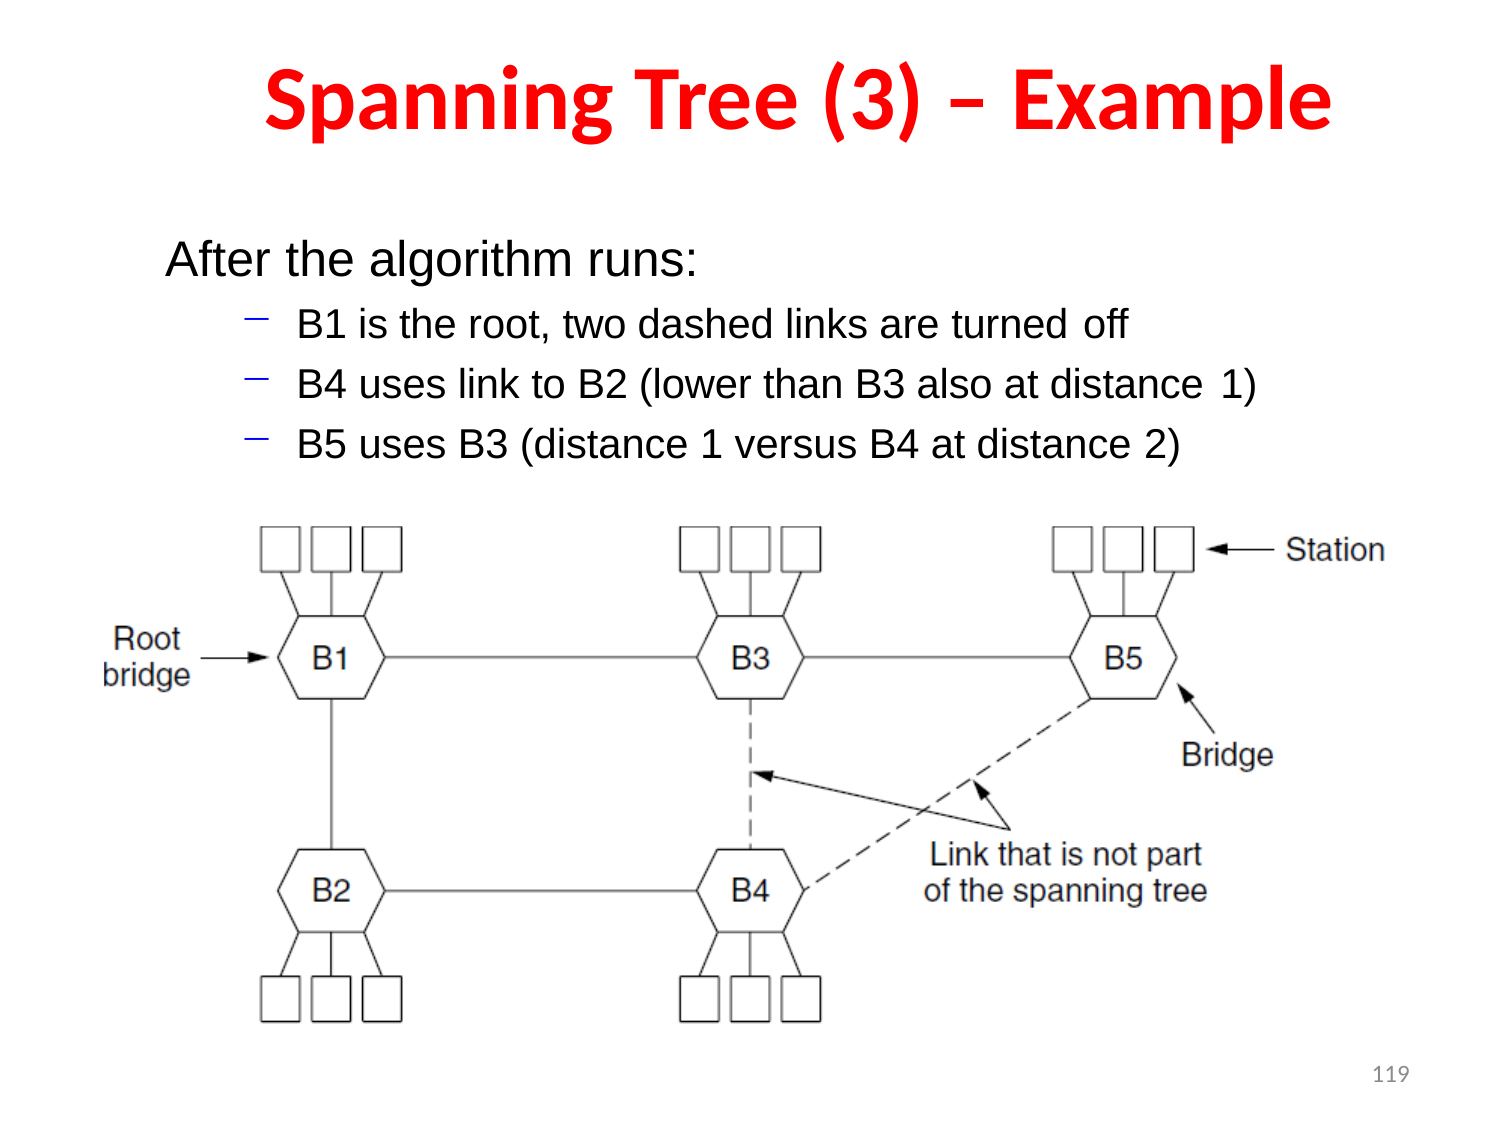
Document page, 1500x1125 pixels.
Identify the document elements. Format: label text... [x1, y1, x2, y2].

slide_number 119 [1074, 1042, 1425, 1103]
text_box After the algorithm runs: B1 is the root, two dashed links are turned off B4 uses link to B2 (lower than B3 also at distance 1) B5 uses B3 (distance 1 versus B4 at distance 2) [162, 211, 1261, 467]
title Spanning Tree (3) – Example [259, 0, 1338, 187]
text_box [103, 526, 1386, 1024]
